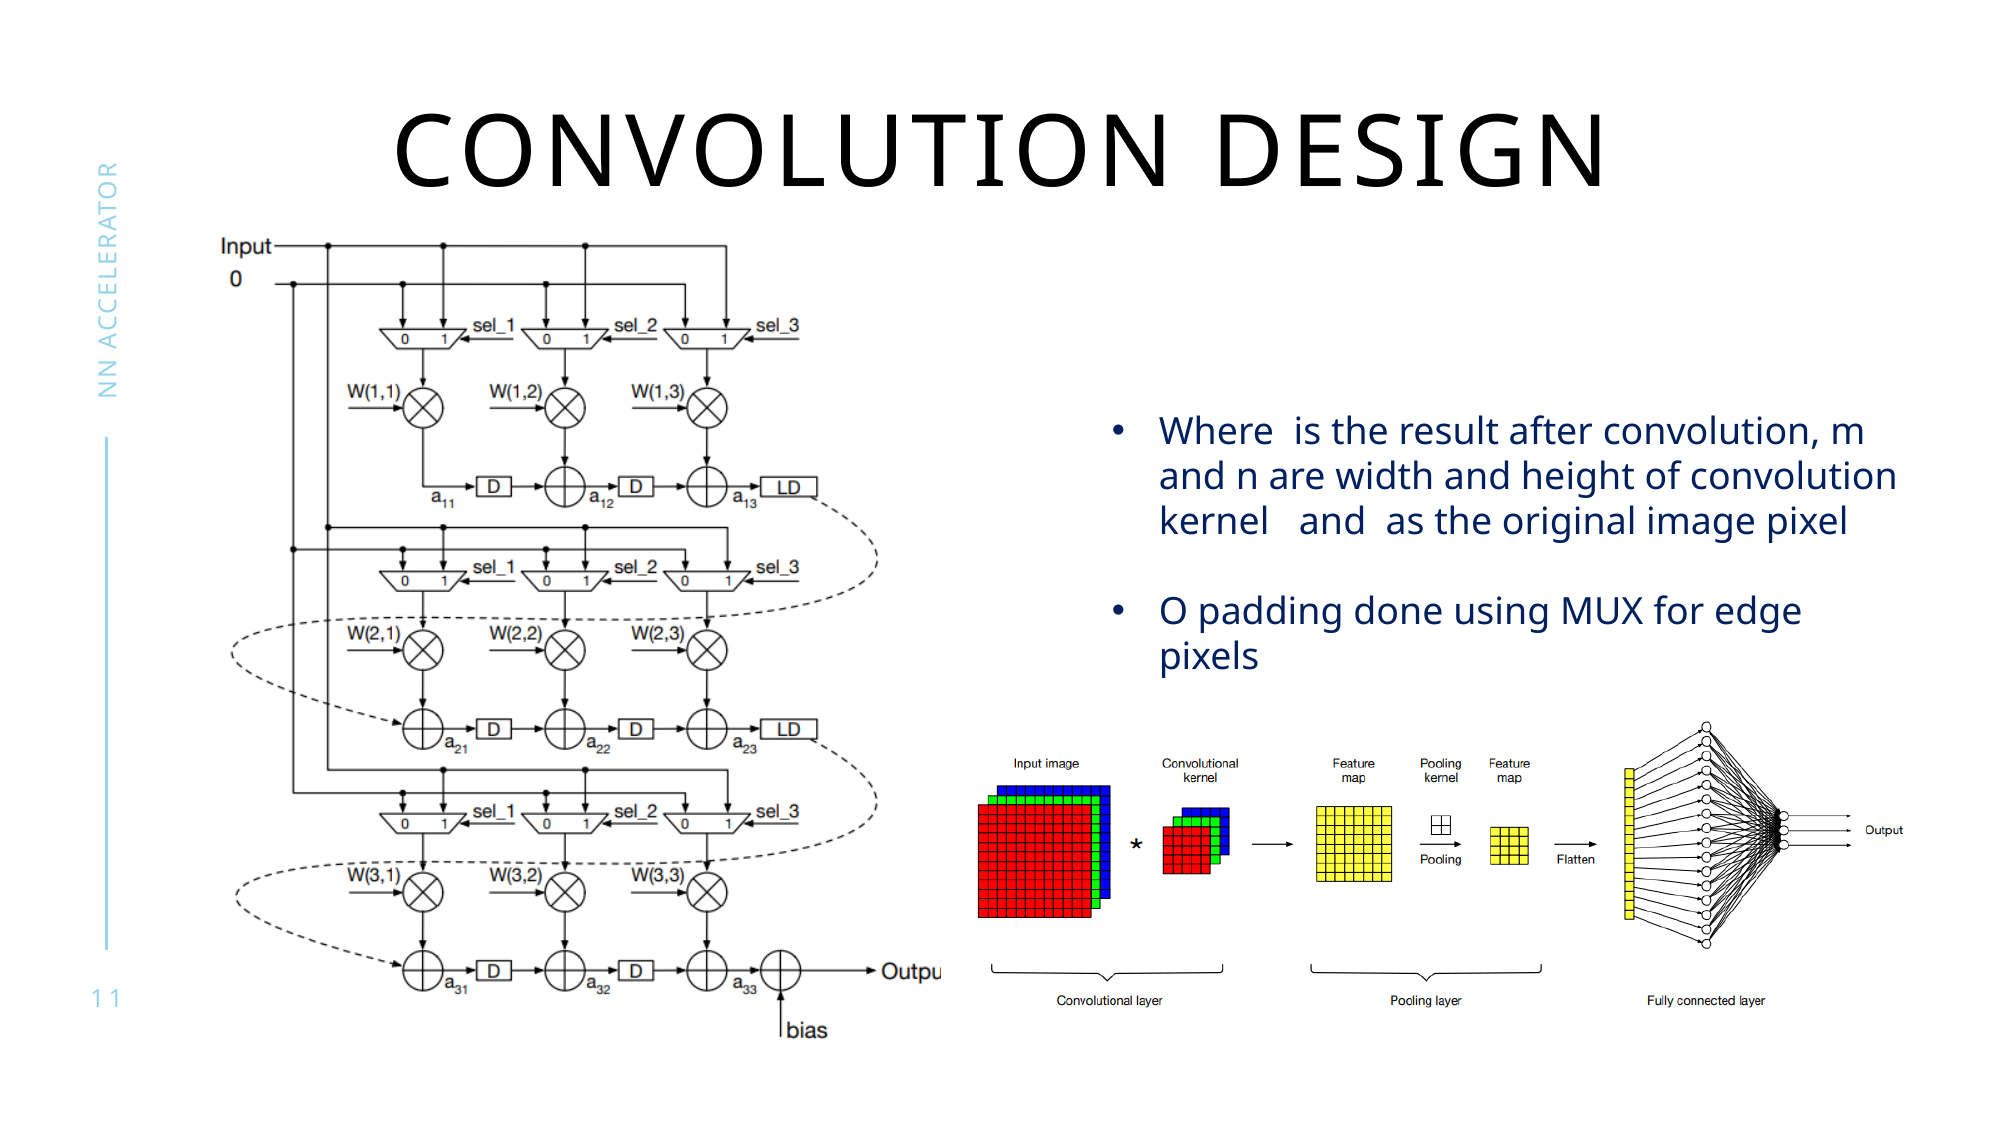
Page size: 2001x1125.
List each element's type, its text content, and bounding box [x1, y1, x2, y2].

title CONVOLUTION DESIGN [195, 99, 1808, 250]
picture [143, 215, 1992, 1058]
slide_number 11 [68, 987, 143, 1009]
footer NN Accelerator [90, 107, 122, 400]
